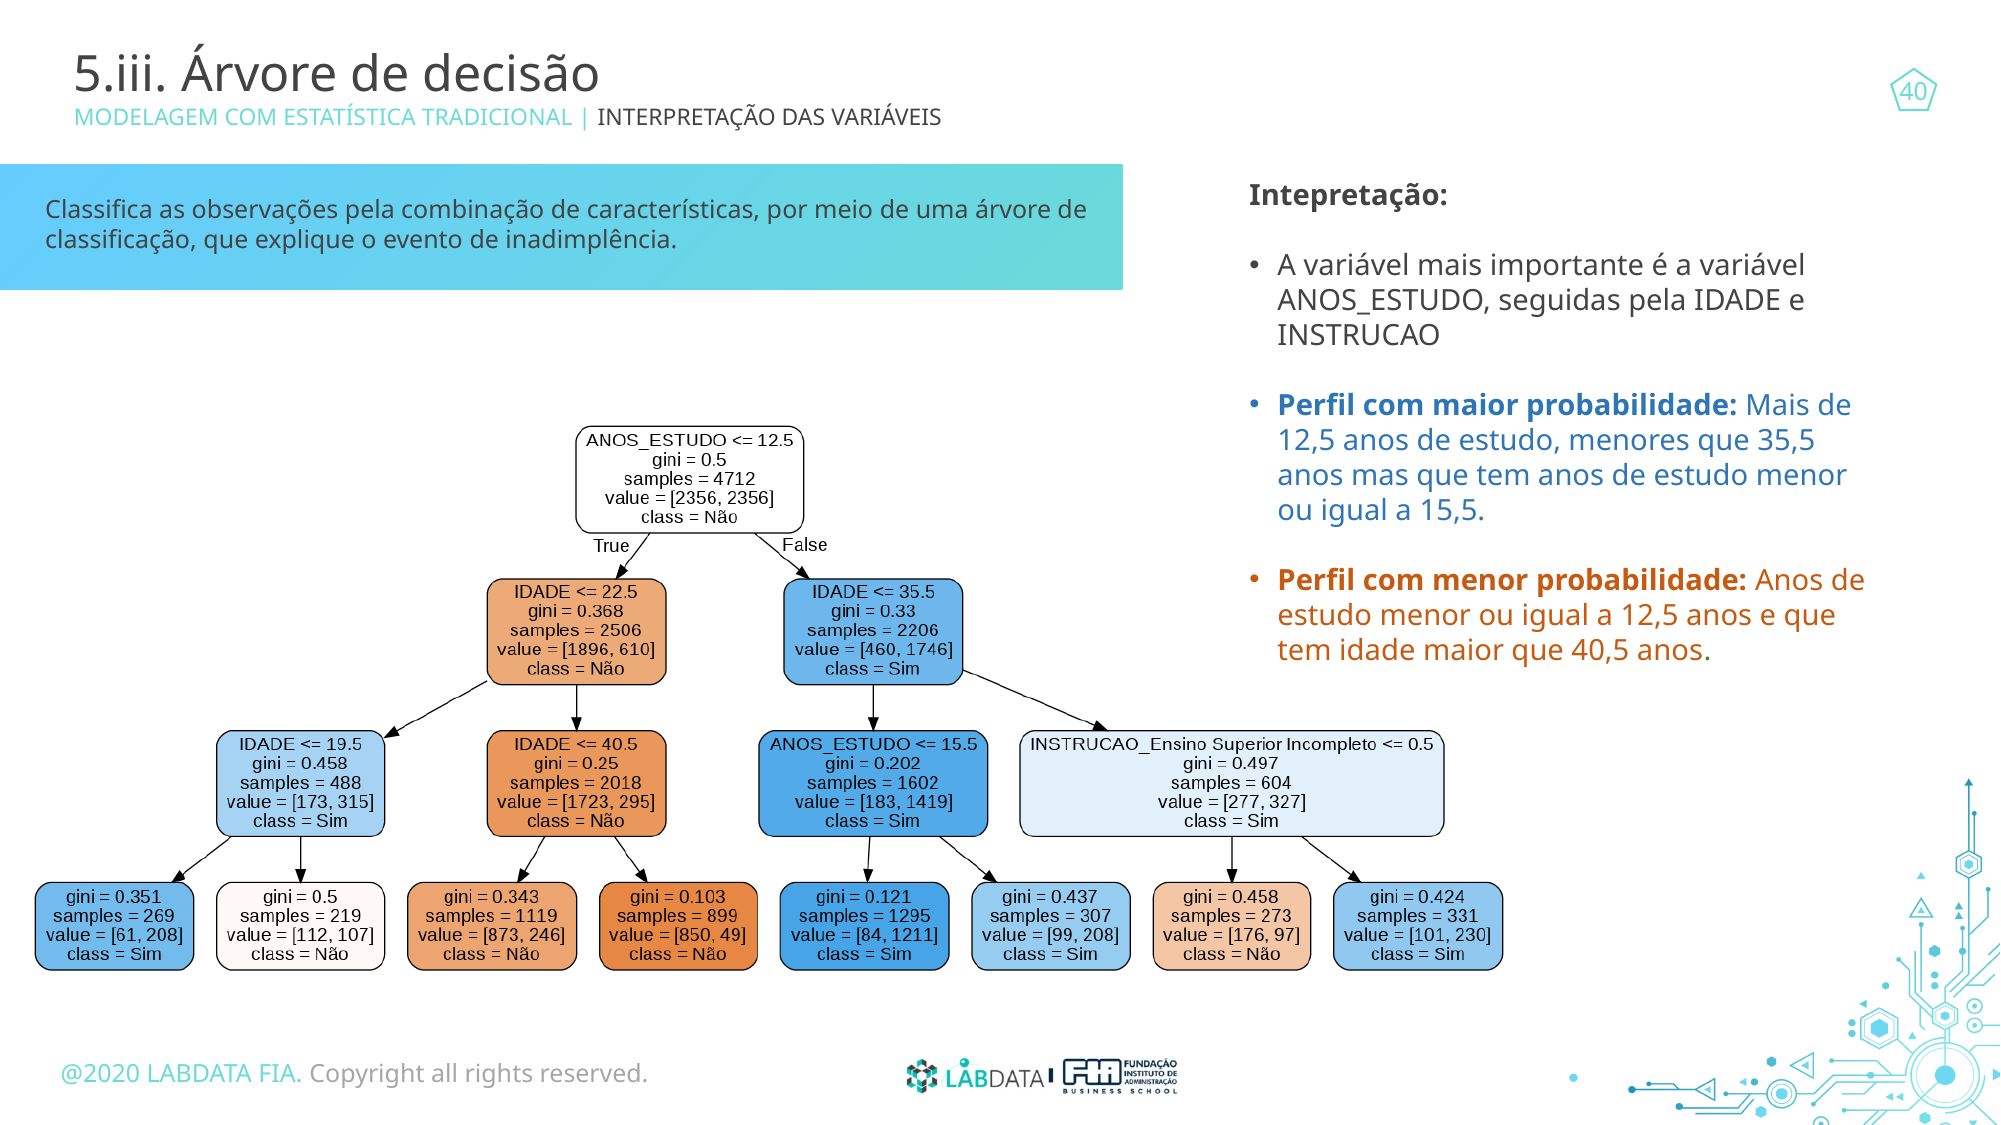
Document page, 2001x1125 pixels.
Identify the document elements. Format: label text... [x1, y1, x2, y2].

text_box [1890, 67, 1938, 112]
text_box Intepretação: A variável mais importante é a variável ANOS_ESTUDO, seguidas pela IDADE e INSTRUCAO Perfil com maior probabilidade: Mais de 12,5 anos de estudo, menores que 35,5 anos mas que tem anos de estudo menor ou igual a 15,5. Perfil com menor probabilidade: Anos de estudo menor ou igual a 12,5 anos e que tem idade maior que 40,5 anos. [1234, 169, 1892, 704]
text_box [0, 163, 1123, 290]
text_box 40 [1873, 62, 1943, 123]
slide_number @2020 LABDATA FIA. Copyright all rights reserved. [45, 1042, 721, 1103]
text_box Classifica as observações pela combinação de características, por meio de uma árvore de classificação, que explique o evento de inadimplência. [30, 186, 1140, 262]
picture [902, 1046, 1183, 1101]
picture [1569, 778, 2000, 1125]
picture [30, 421, 1507, 974]
text_box 5.iii. Árvore de decisão MODELAGEM COM ESTATÍSTICA TRADICIONAL | INTERPRETAÇÃO DAS VARIÁVEIS [58, 27, 1146, 145]
